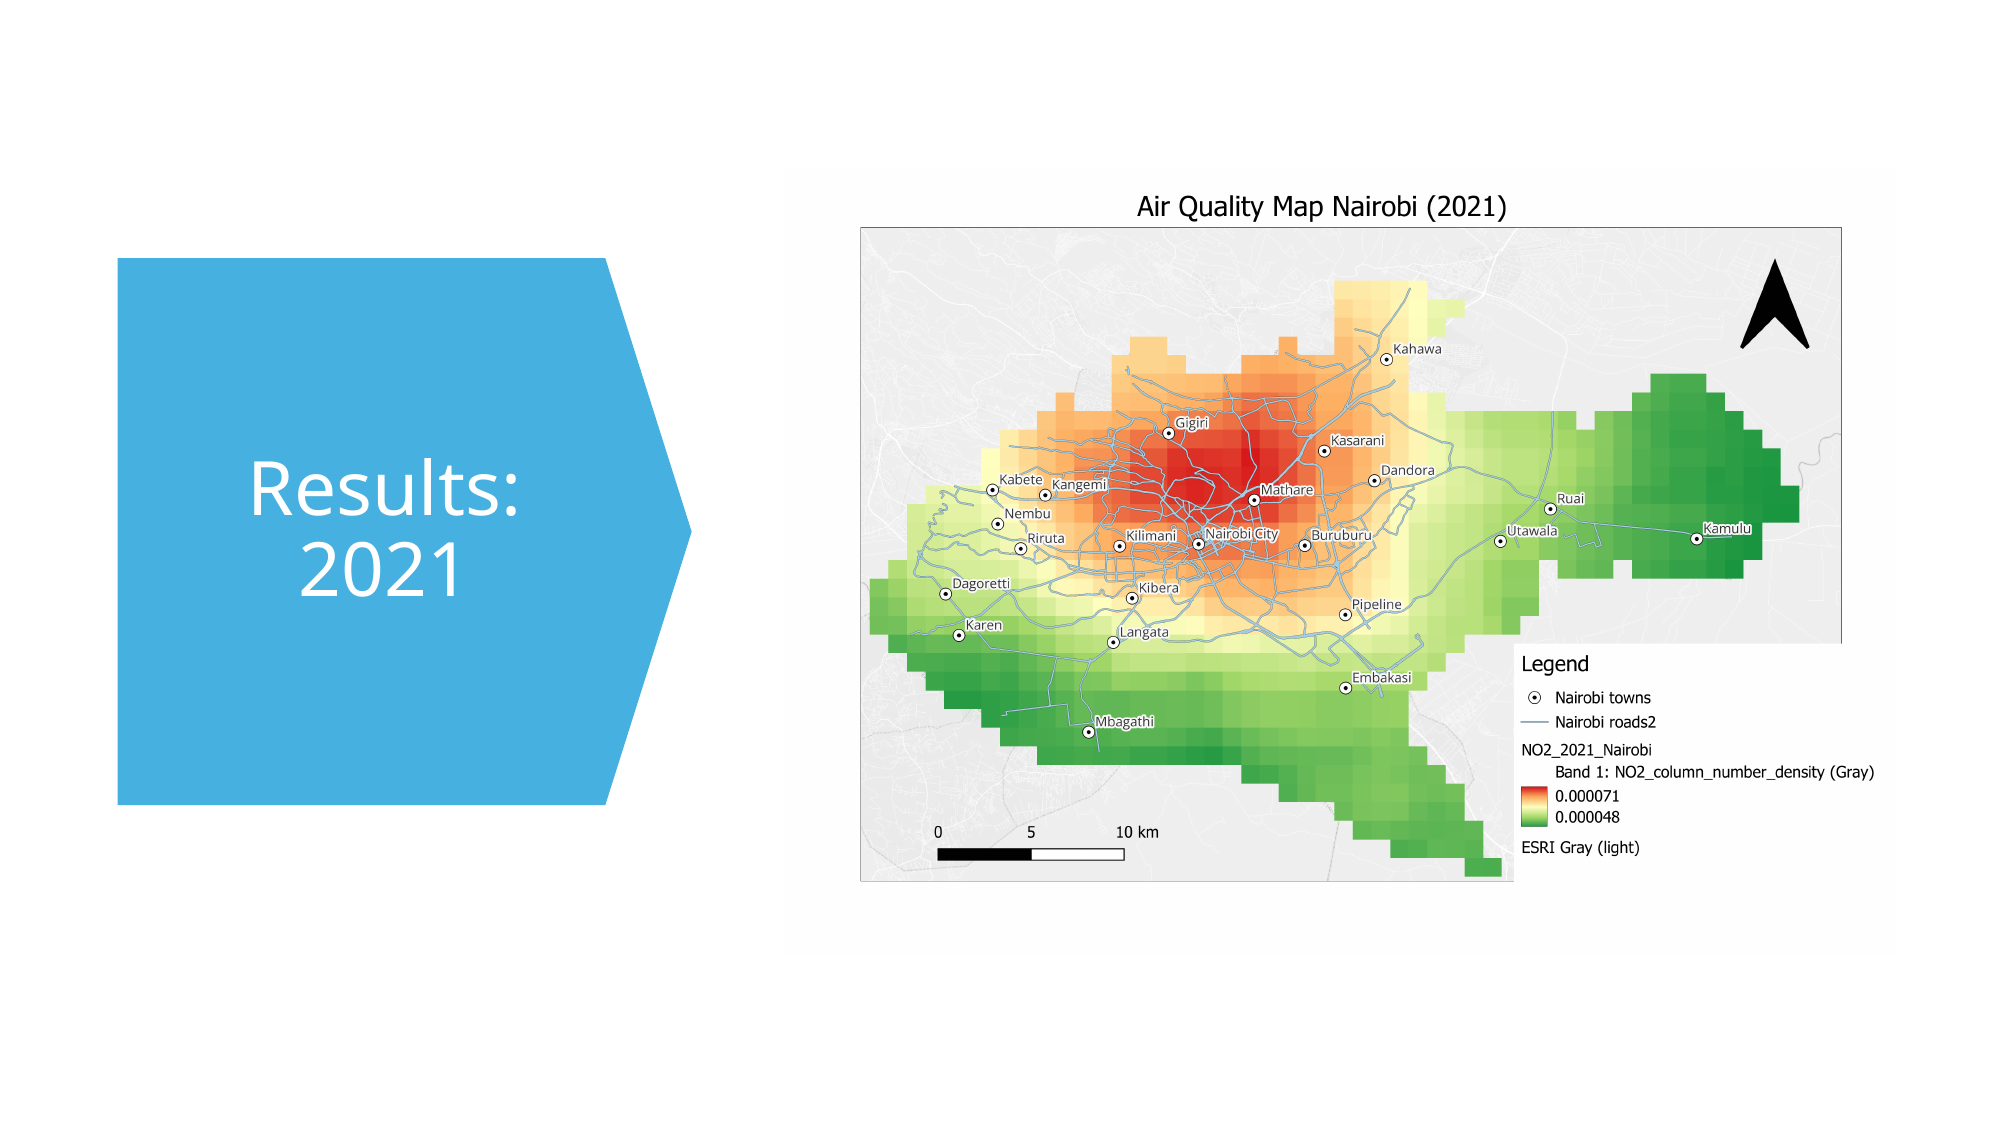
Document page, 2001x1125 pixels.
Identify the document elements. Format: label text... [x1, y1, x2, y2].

title Results: 2021 [168, 322, 601, 741]
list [783, 168, 1897, 957]
text_box [116, 256, 694, 807]
